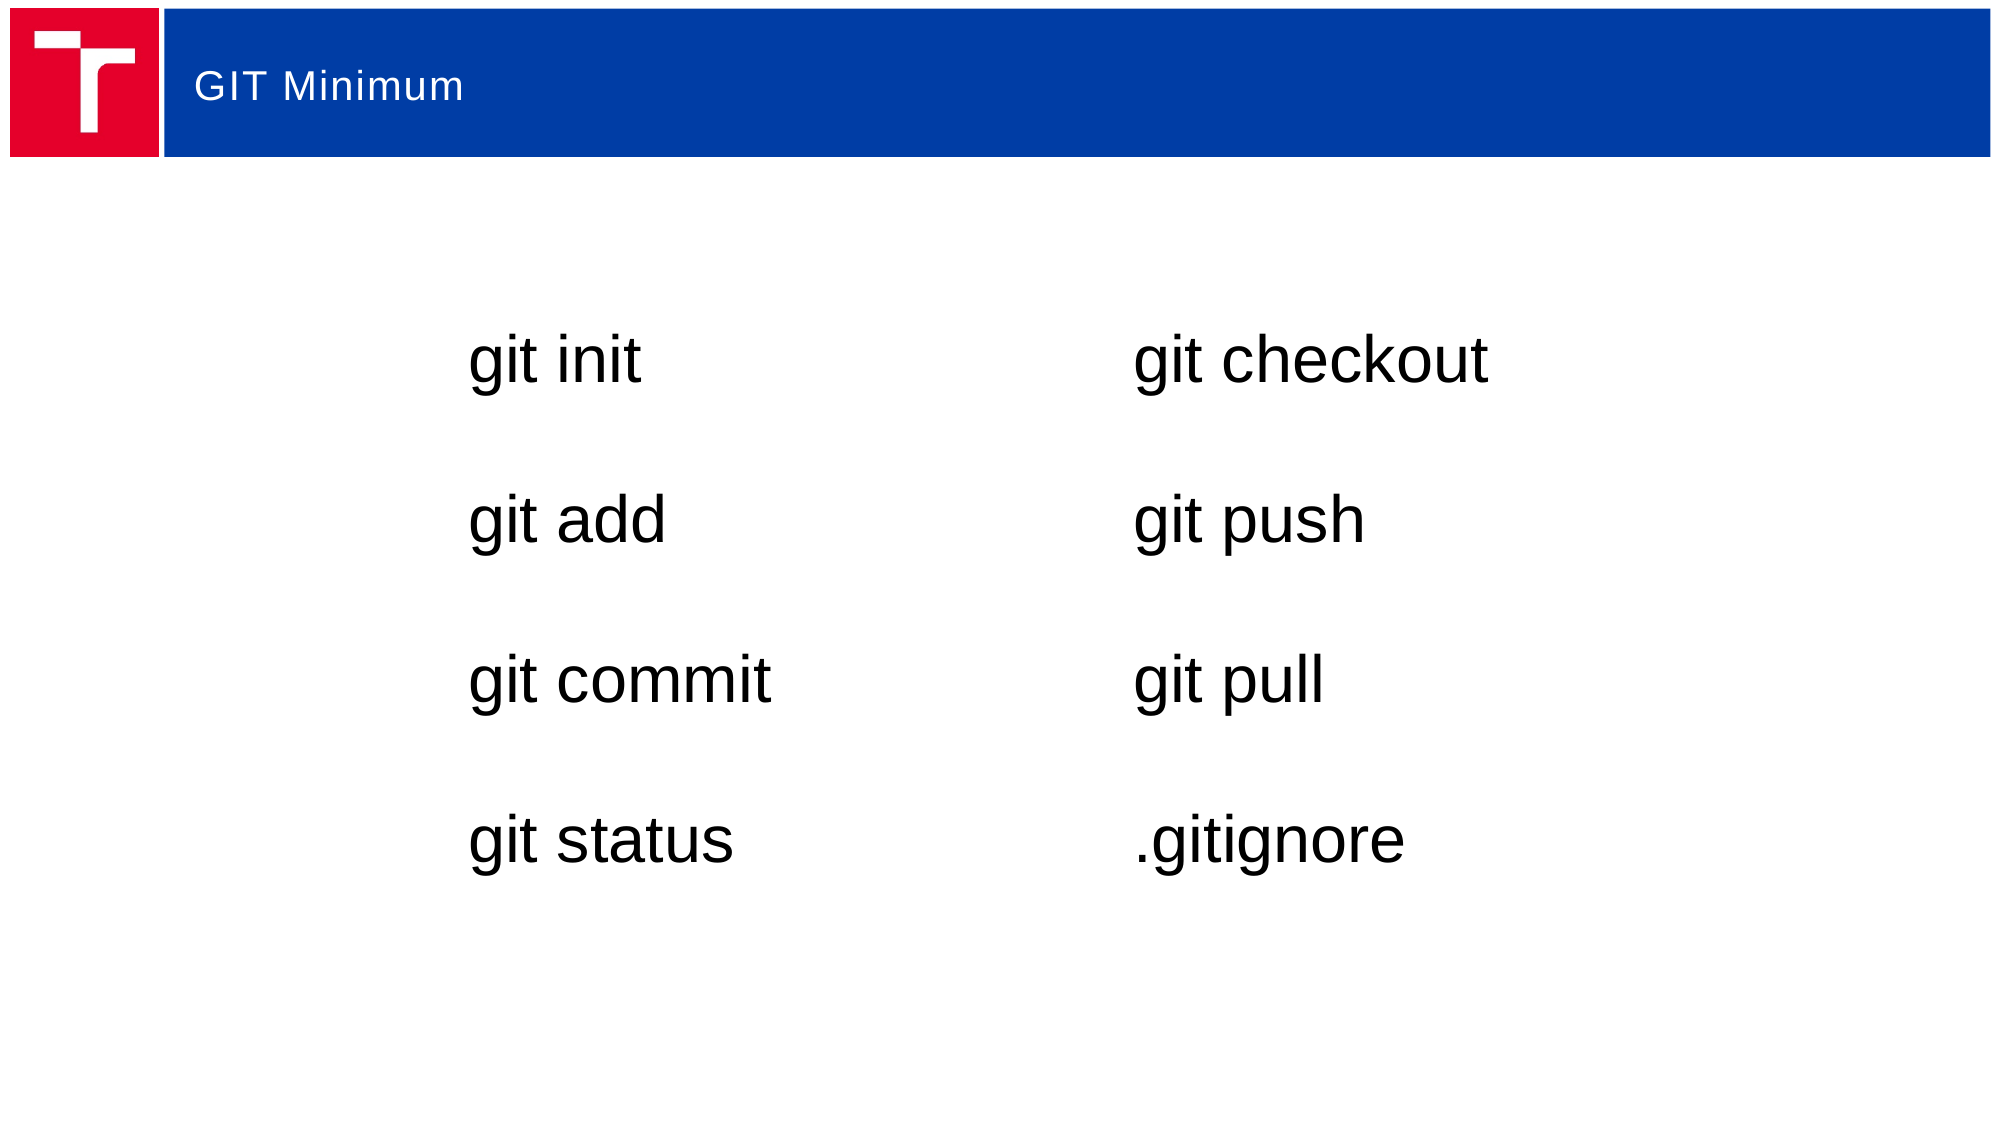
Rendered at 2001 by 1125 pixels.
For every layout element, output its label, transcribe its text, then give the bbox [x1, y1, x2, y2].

text_box GIT Minimum [179, 45, 1800, 117]
text_box git checkout git push git pull .gitignore [1118, 308, 1694, 883]
picture [10, 8, 159, 157]
text_box git init git add git commit git status [453, 308, 1029, 883]
text_box [163, 8, 1991, 158]
